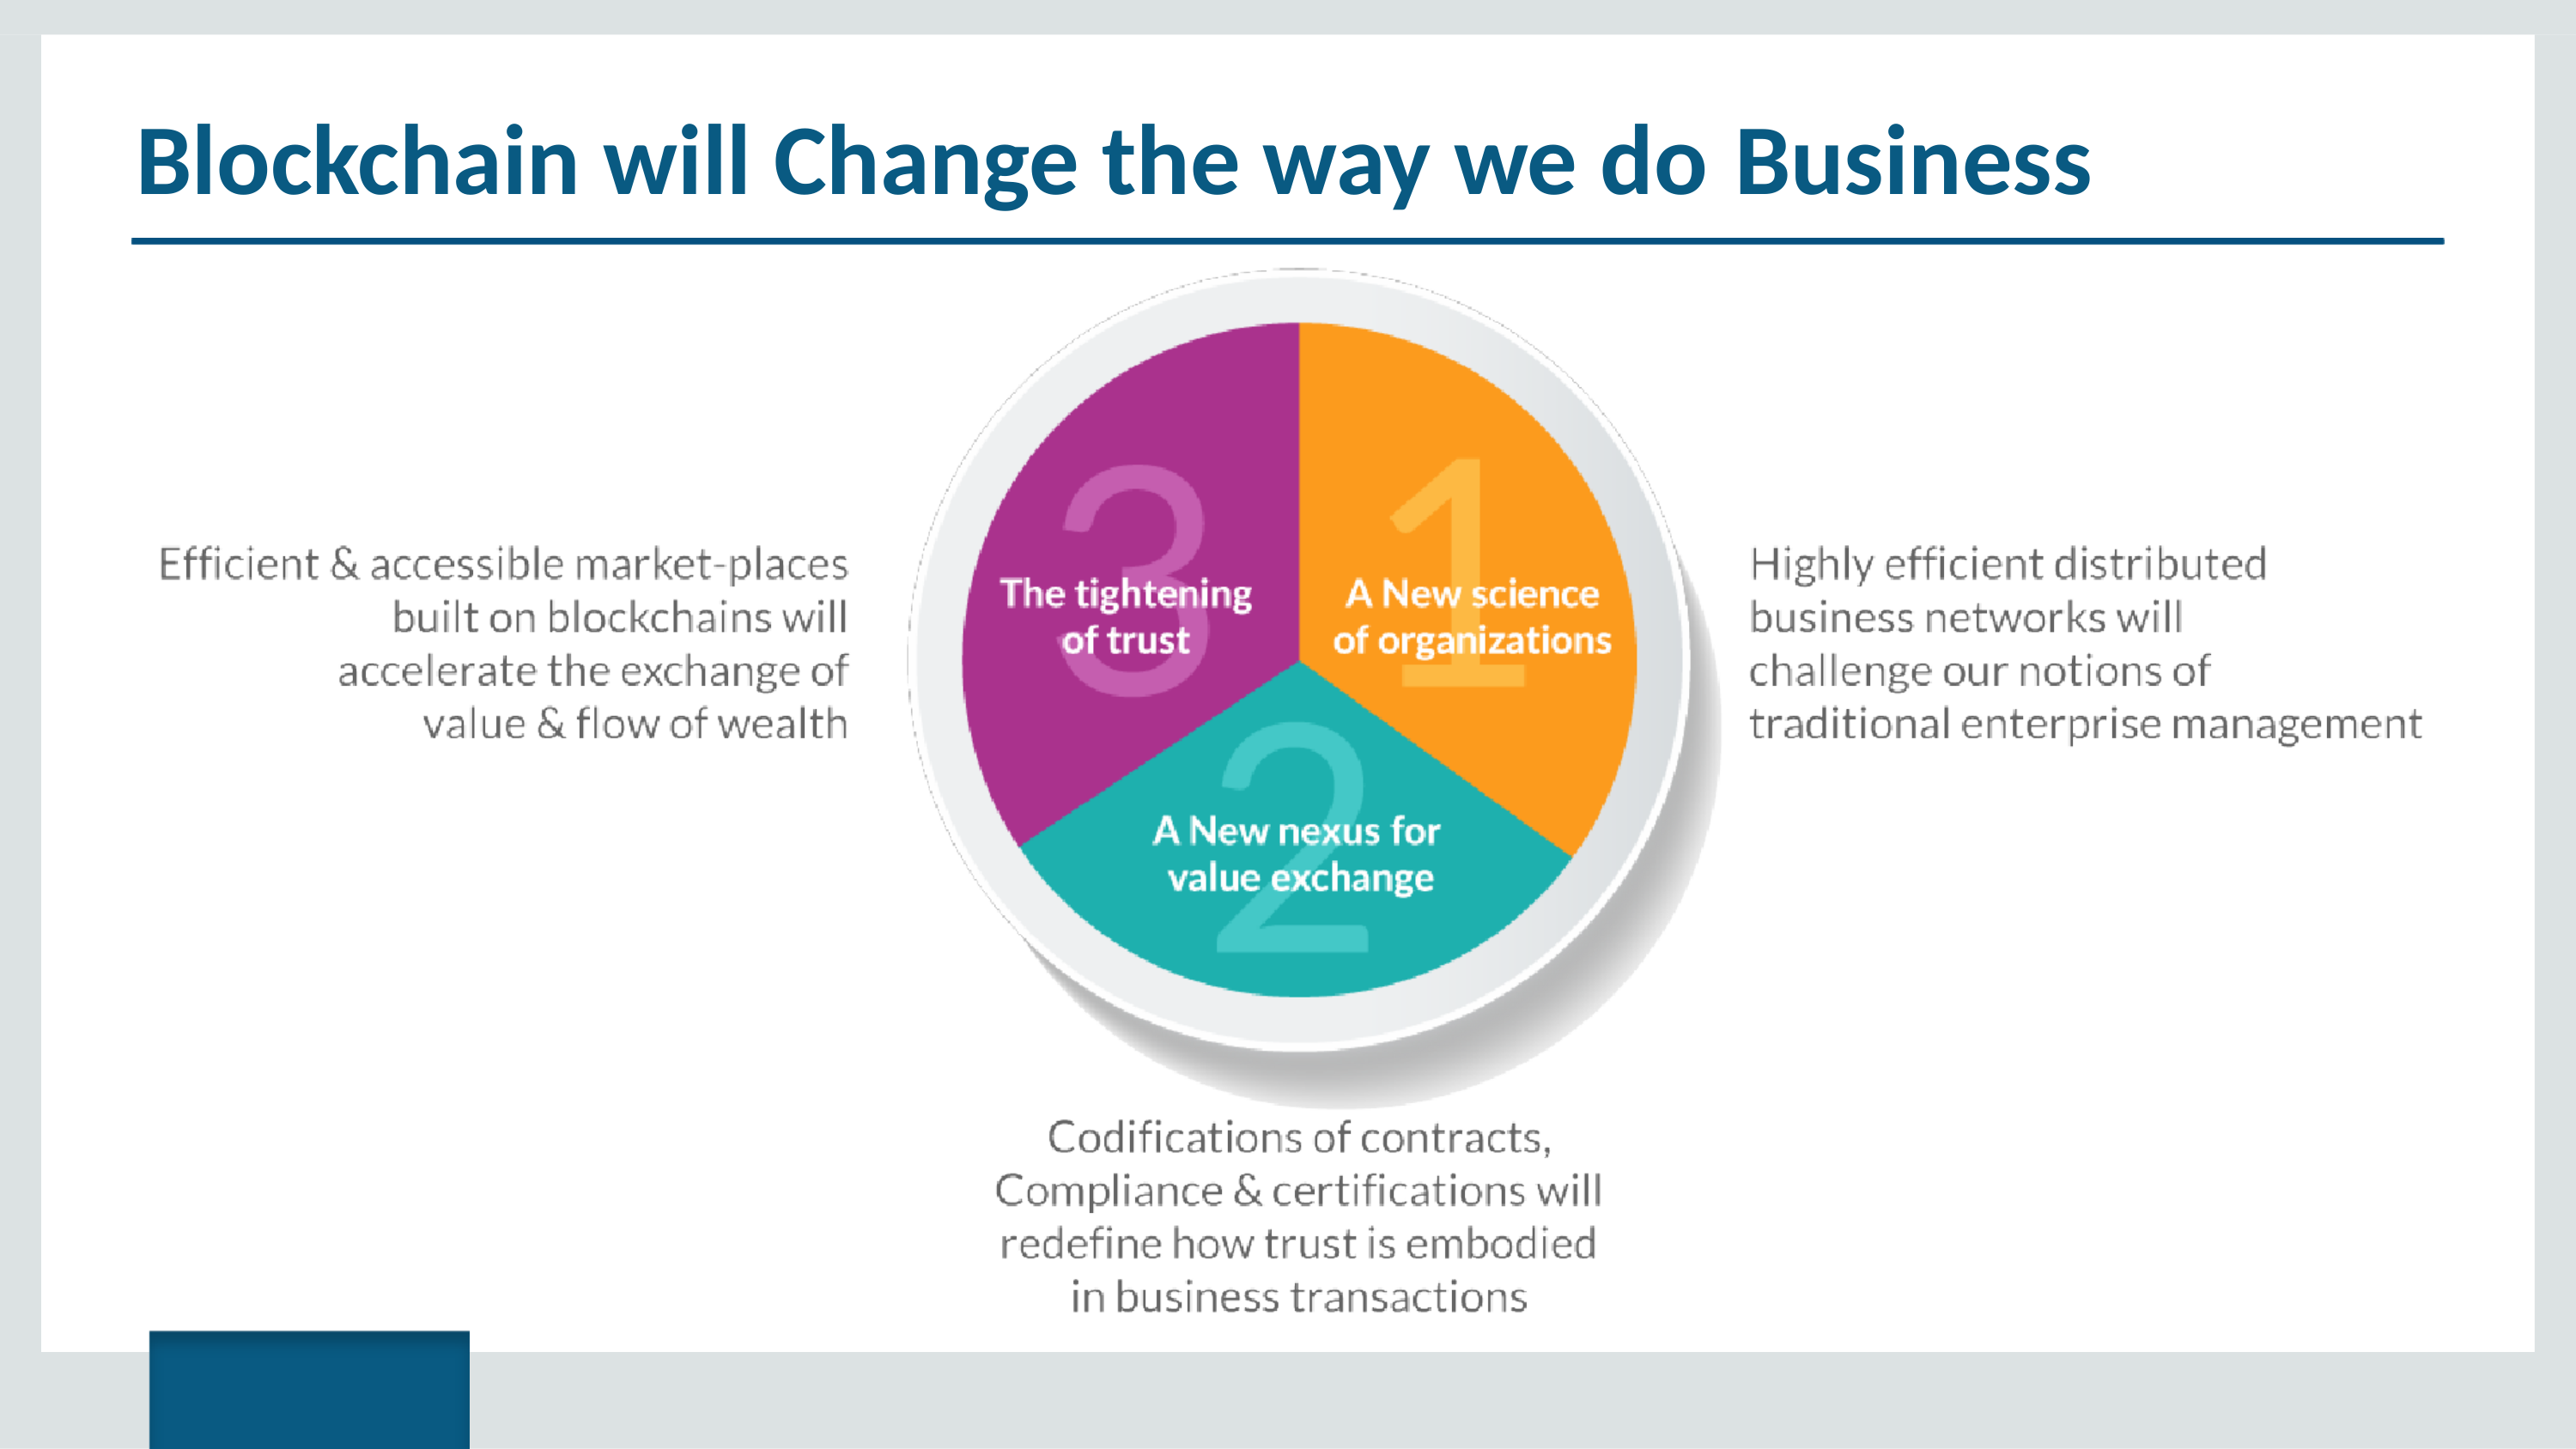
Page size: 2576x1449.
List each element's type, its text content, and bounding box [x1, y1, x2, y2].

title Blockchain will Change the way we do Business [132, 91, 2107, 238]
text_box [131, 238, 2456, 1372]
